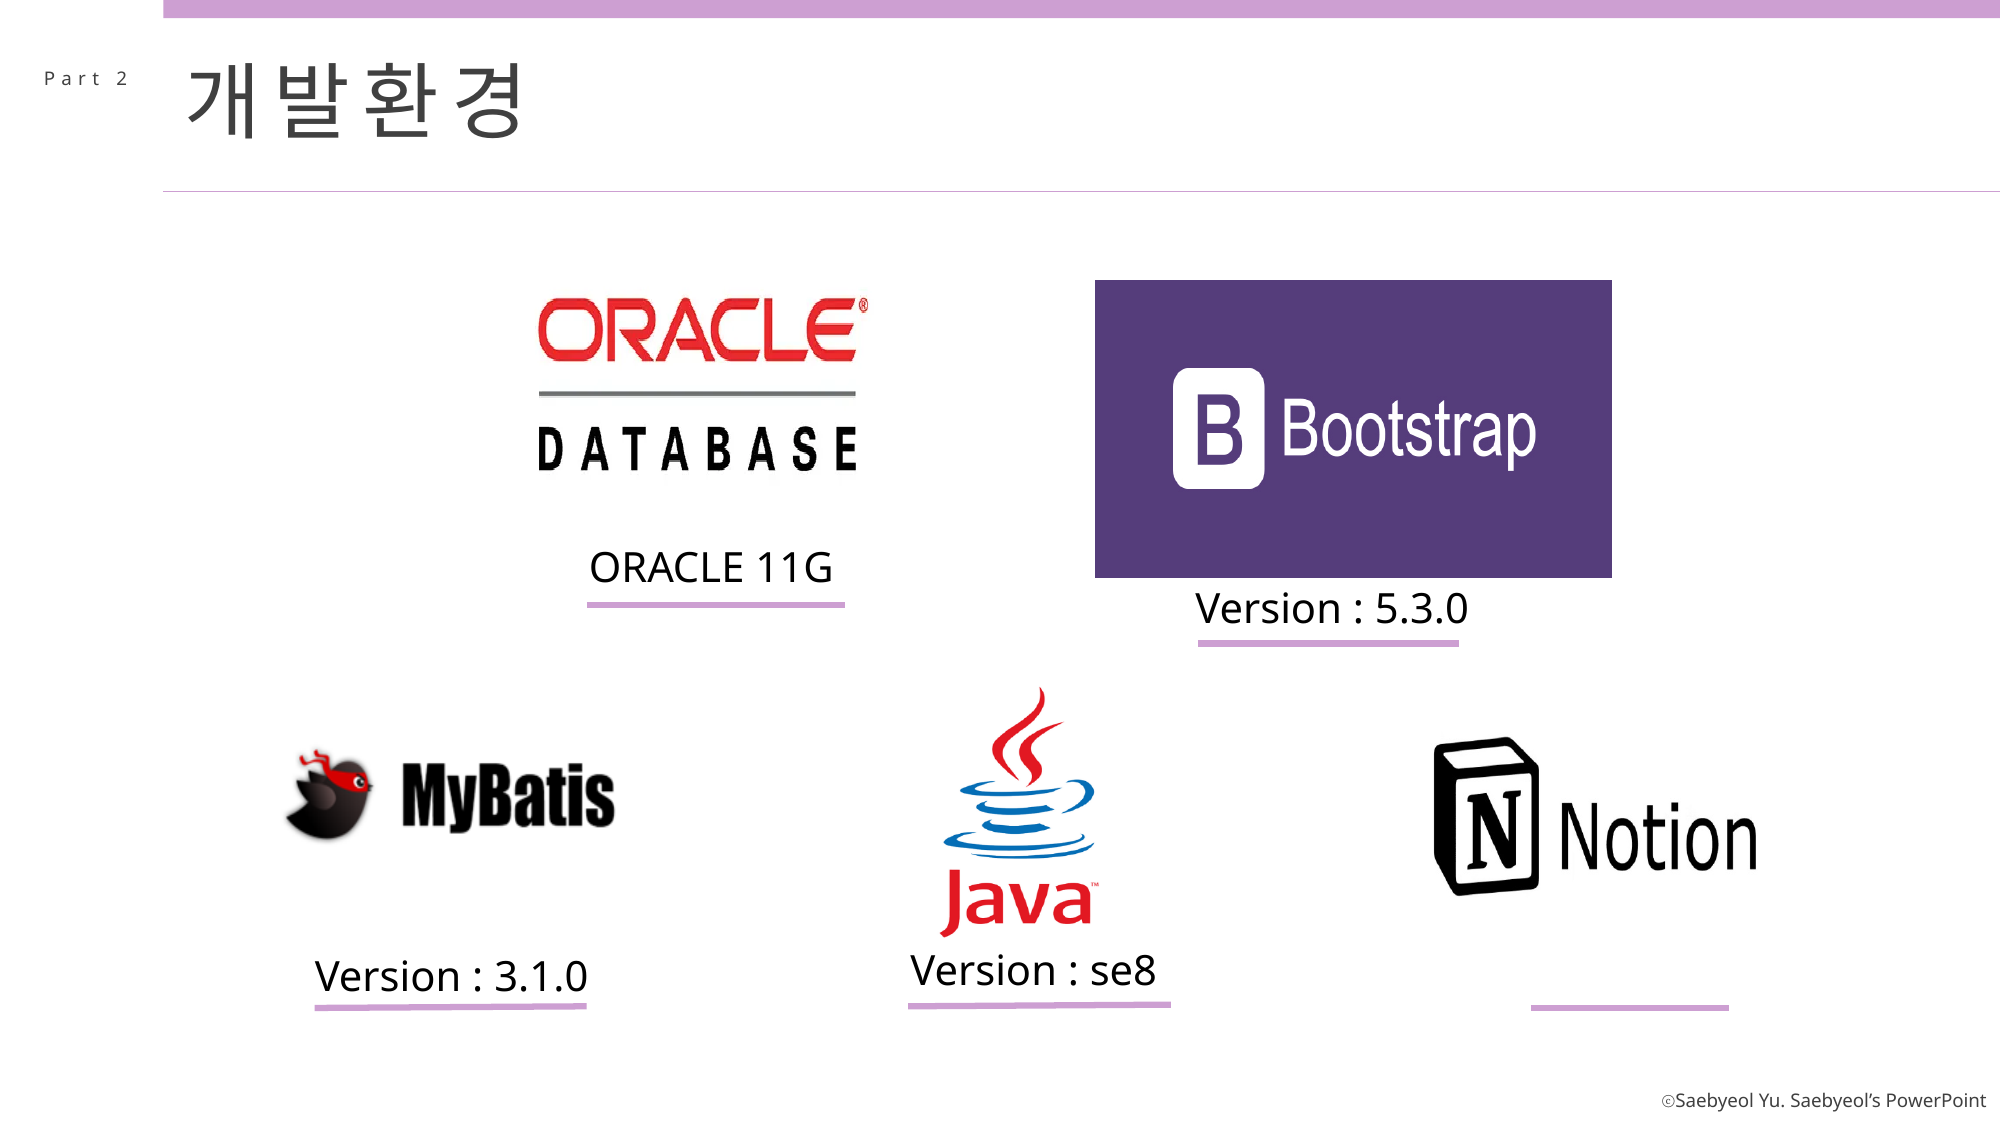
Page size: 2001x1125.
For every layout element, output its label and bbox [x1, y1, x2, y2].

text_box [444, 236, 950, 605]
text_box [1353, 694, 1844, 1008]
text_box [807, 666, 1248, 1007]
text_box [26, 0, 2000, 192]
text_box [1095, 280, 1612, 644]
text_box [194, 648, 726, 1008]
